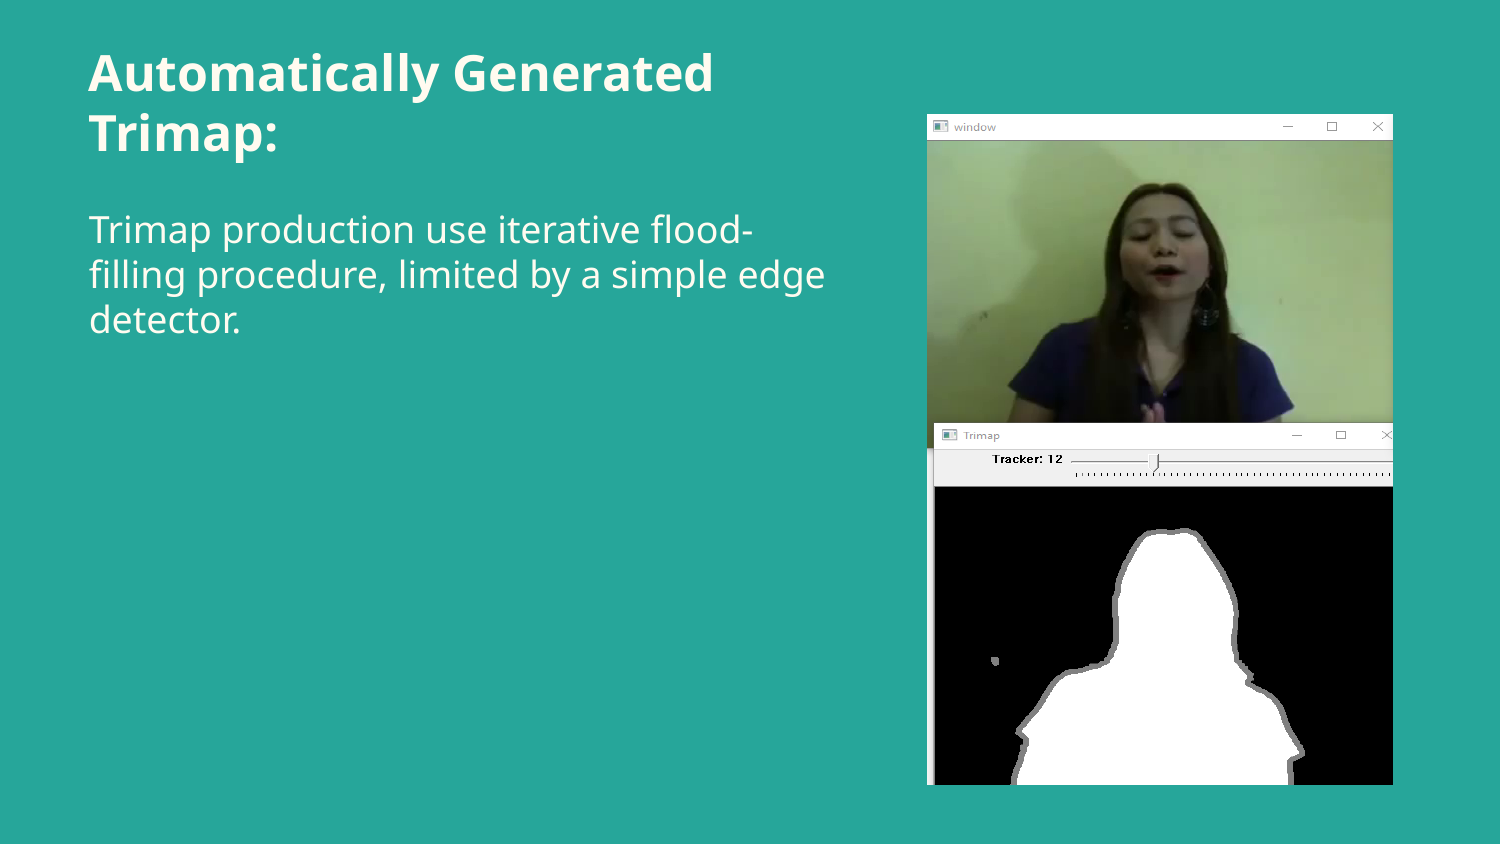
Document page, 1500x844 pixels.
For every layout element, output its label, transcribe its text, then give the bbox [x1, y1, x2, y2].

picture [926, 114, 1393, 785]
title Automatically Generated Trimap: Trimap production use iterative flood-filling procedure, limited by a simple edge detector. [73, 57, 857, 371]
